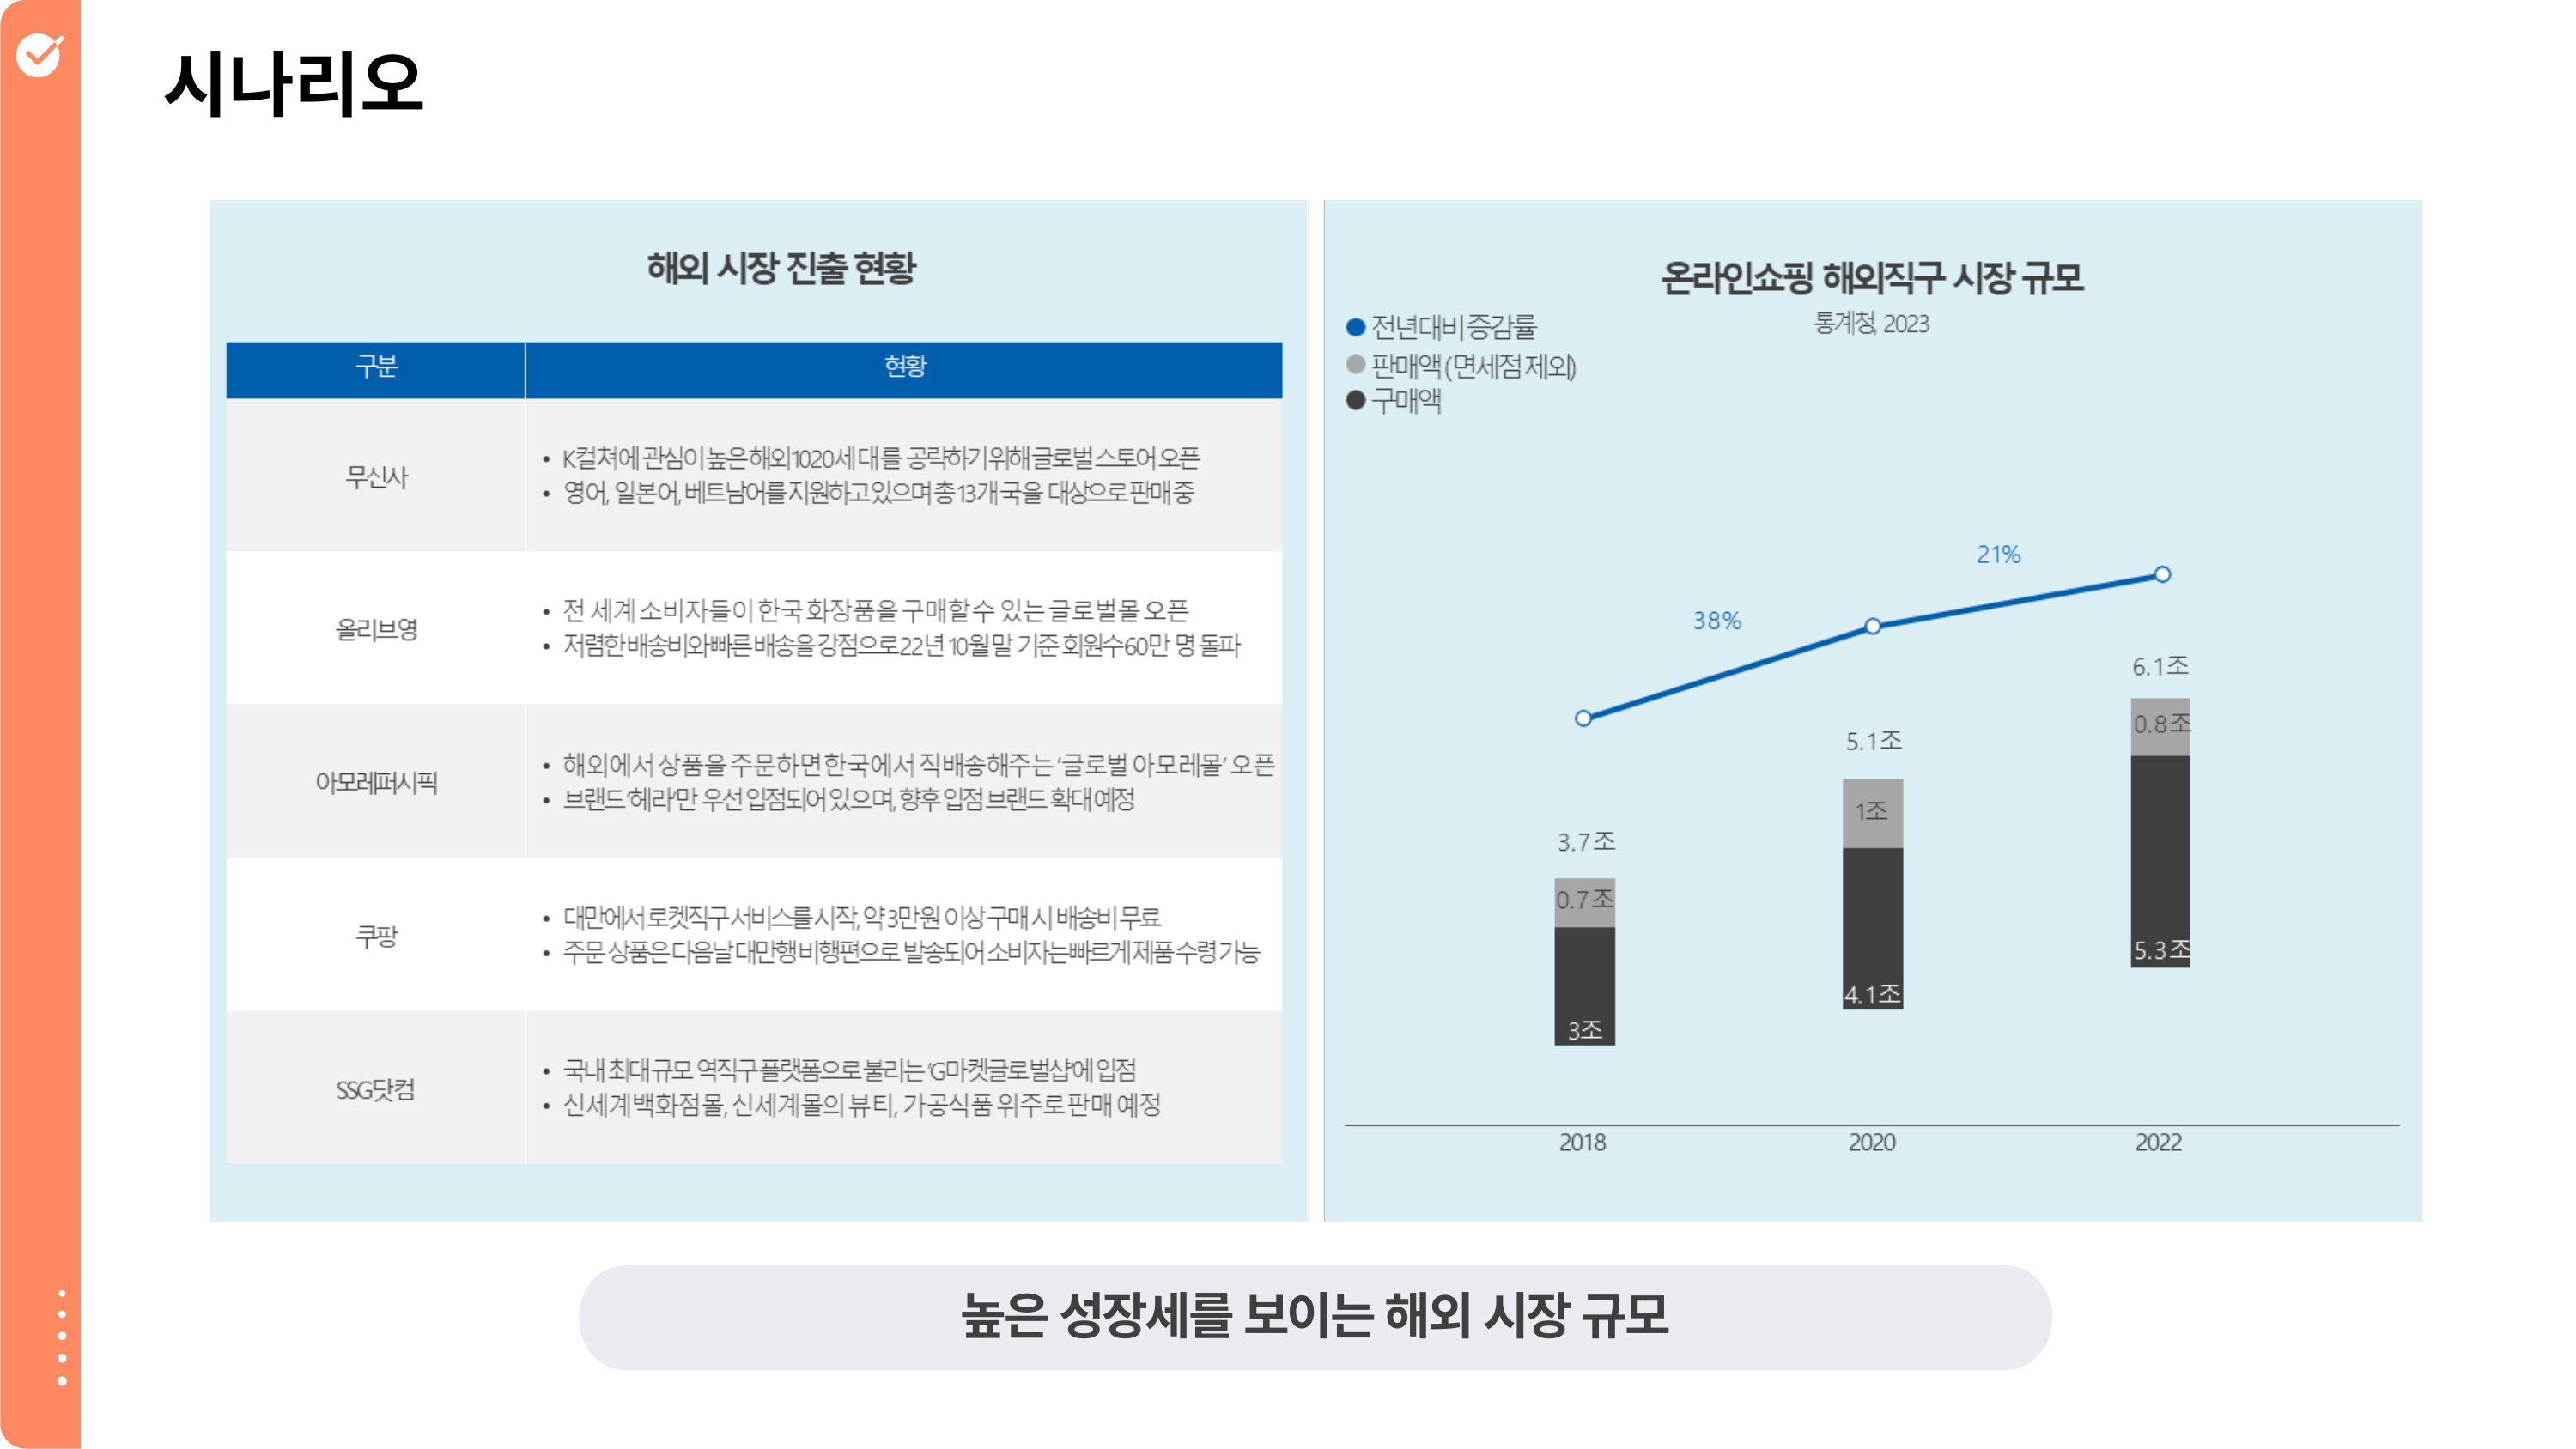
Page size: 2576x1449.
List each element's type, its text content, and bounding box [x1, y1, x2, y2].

picture [209, 200, 2422, 1222]
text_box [57, 1289, 68, 1386]
text_box [578, 1265, 2053, 1371]
text_box 시나리오 [149, 33, 1588, 132]
text_box 높은 성장세를 보이는 해외 시장 규모 [832, 1282, 1799, 1345]
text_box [0, 0, 82, 1449]
